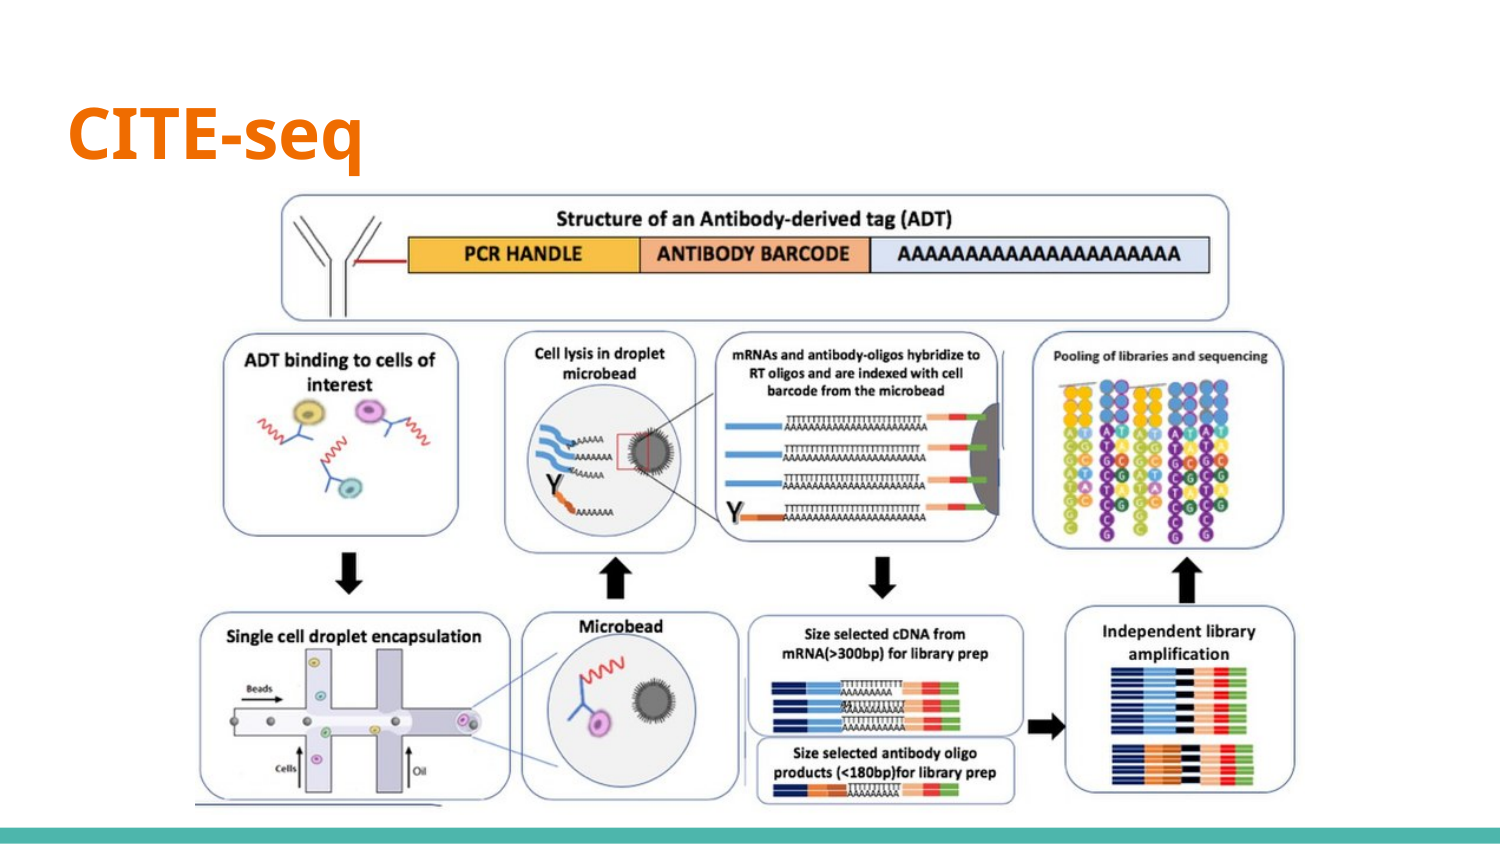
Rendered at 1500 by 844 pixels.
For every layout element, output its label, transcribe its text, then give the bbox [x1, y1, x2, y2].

picture [194, 188, 1306, 815]
title CITE-seq [51, 72, 1449, 189]
